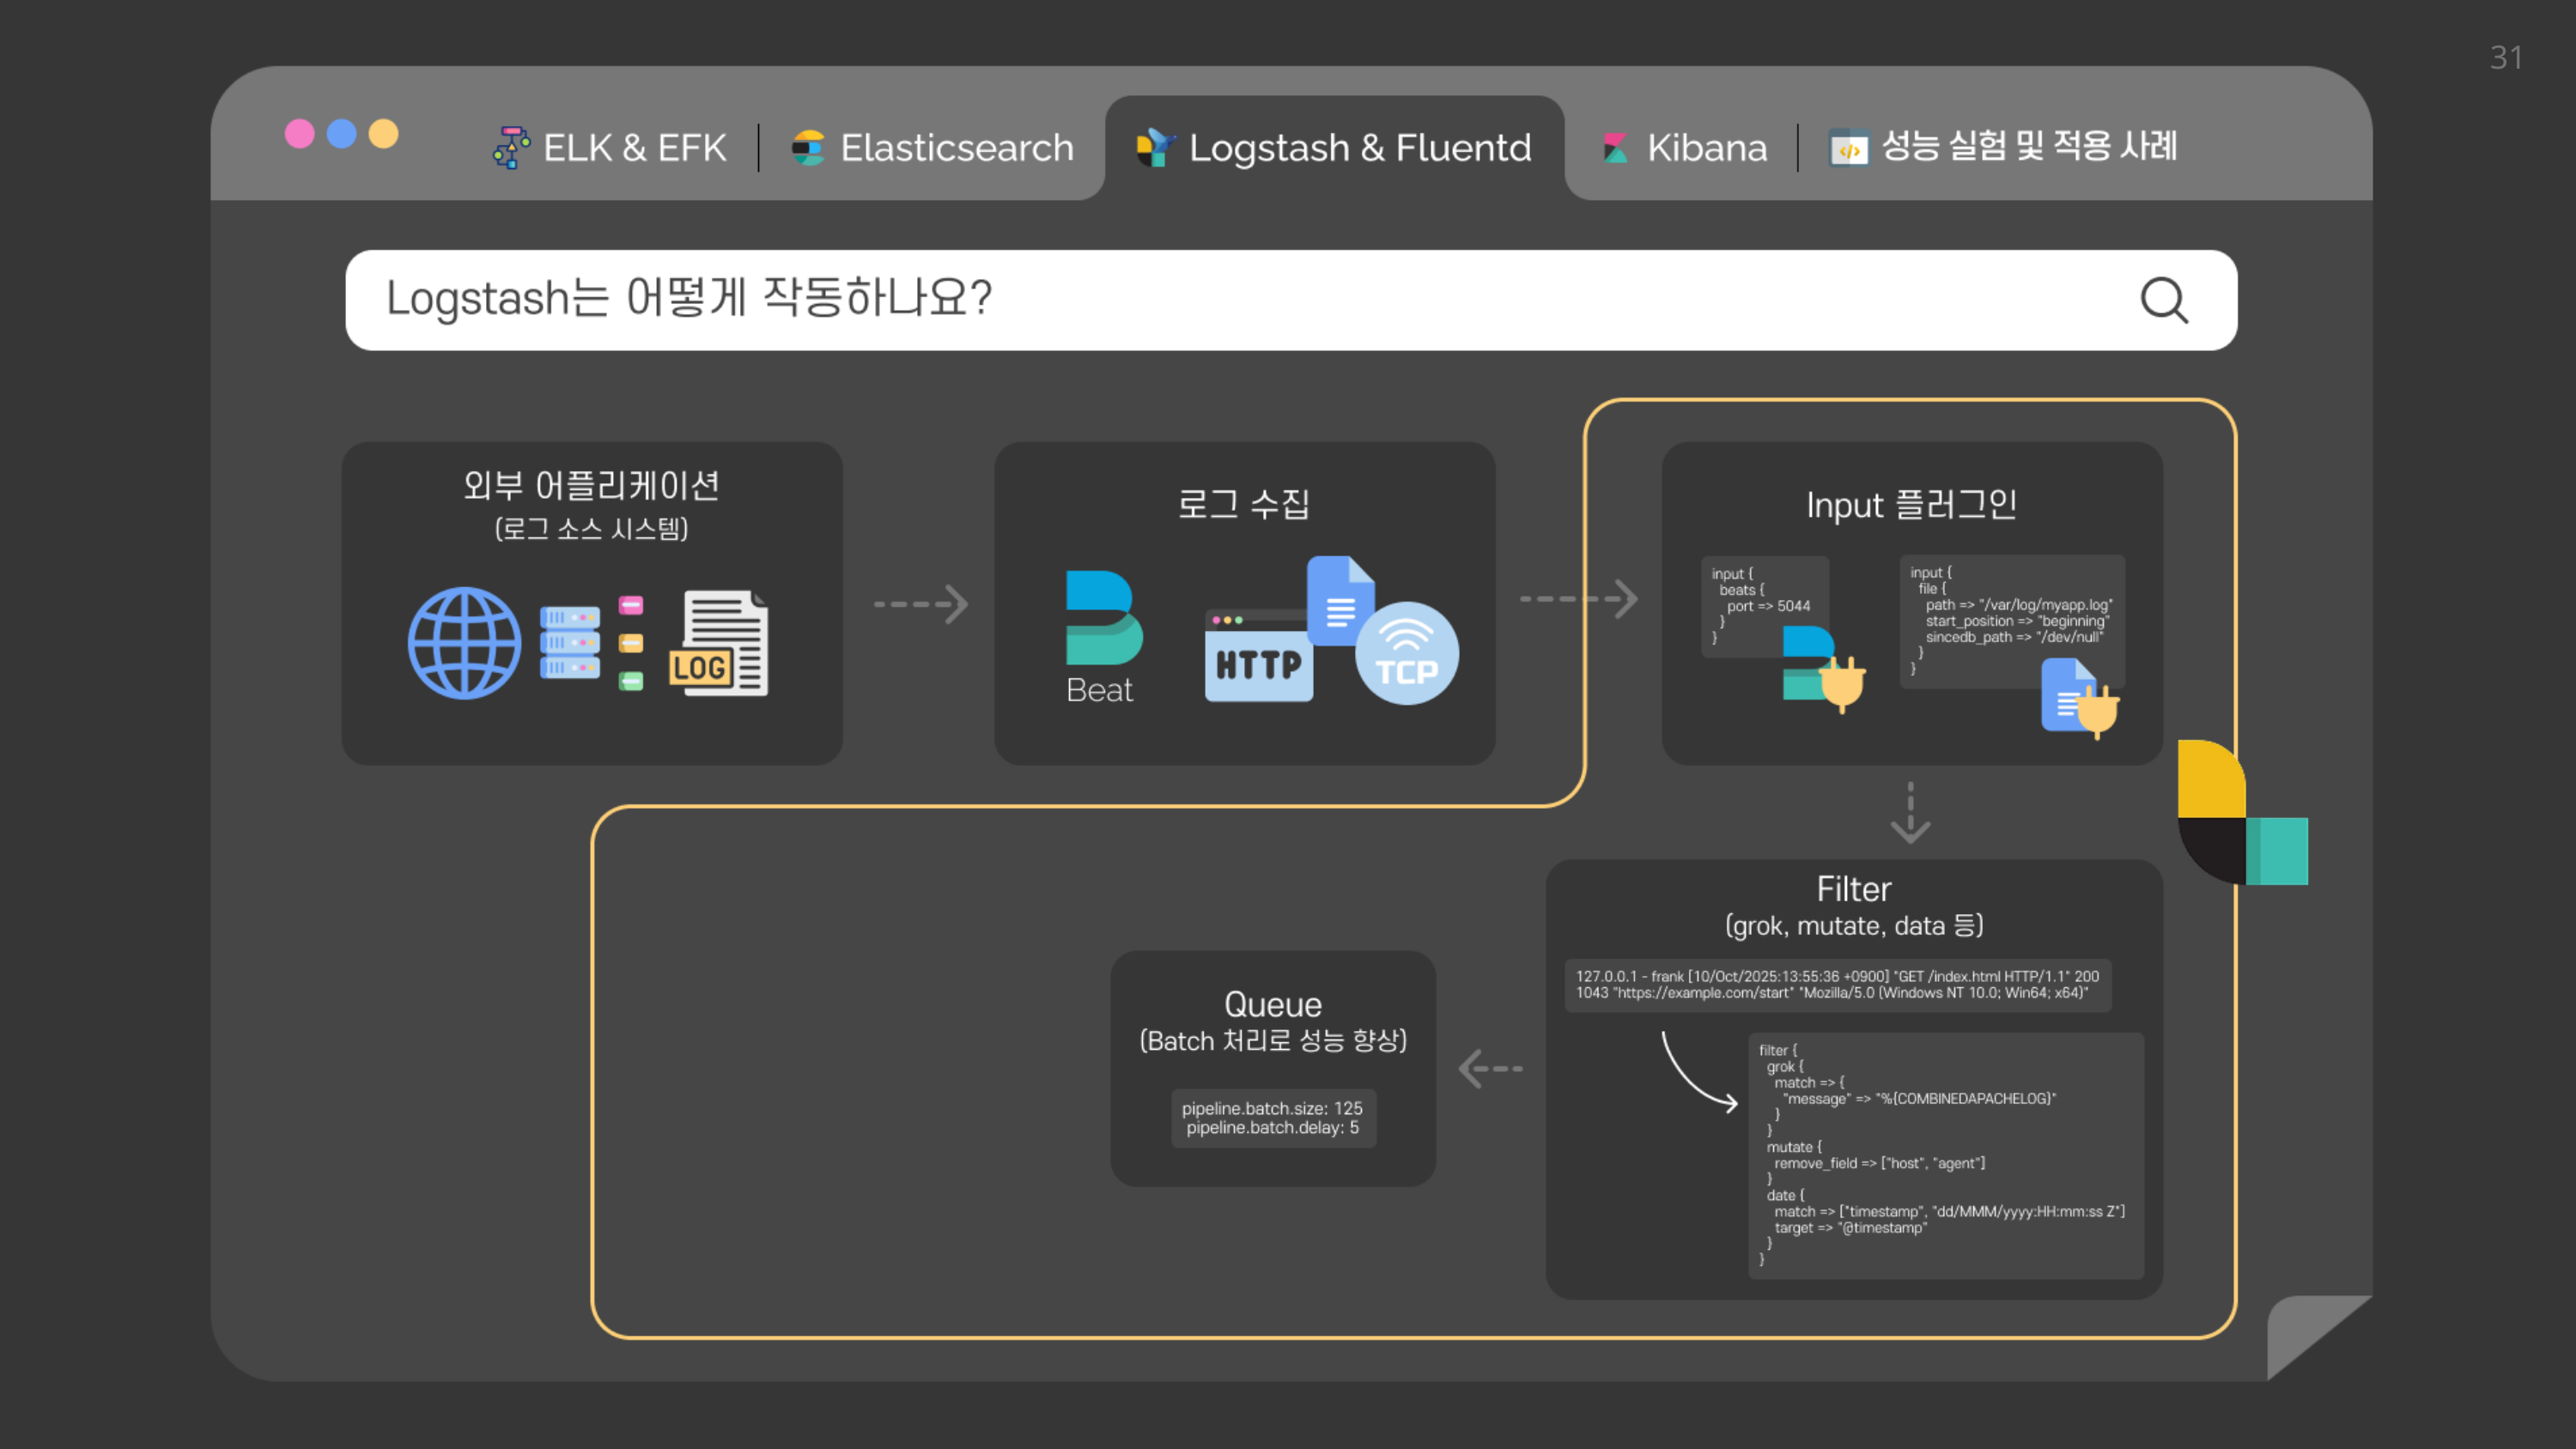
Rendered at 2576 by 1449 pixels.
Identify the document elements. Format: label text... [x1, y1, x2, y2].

text_box [0, 0, 2576, 1449]
text_box 31 [2489, 30, 2527, 76]
